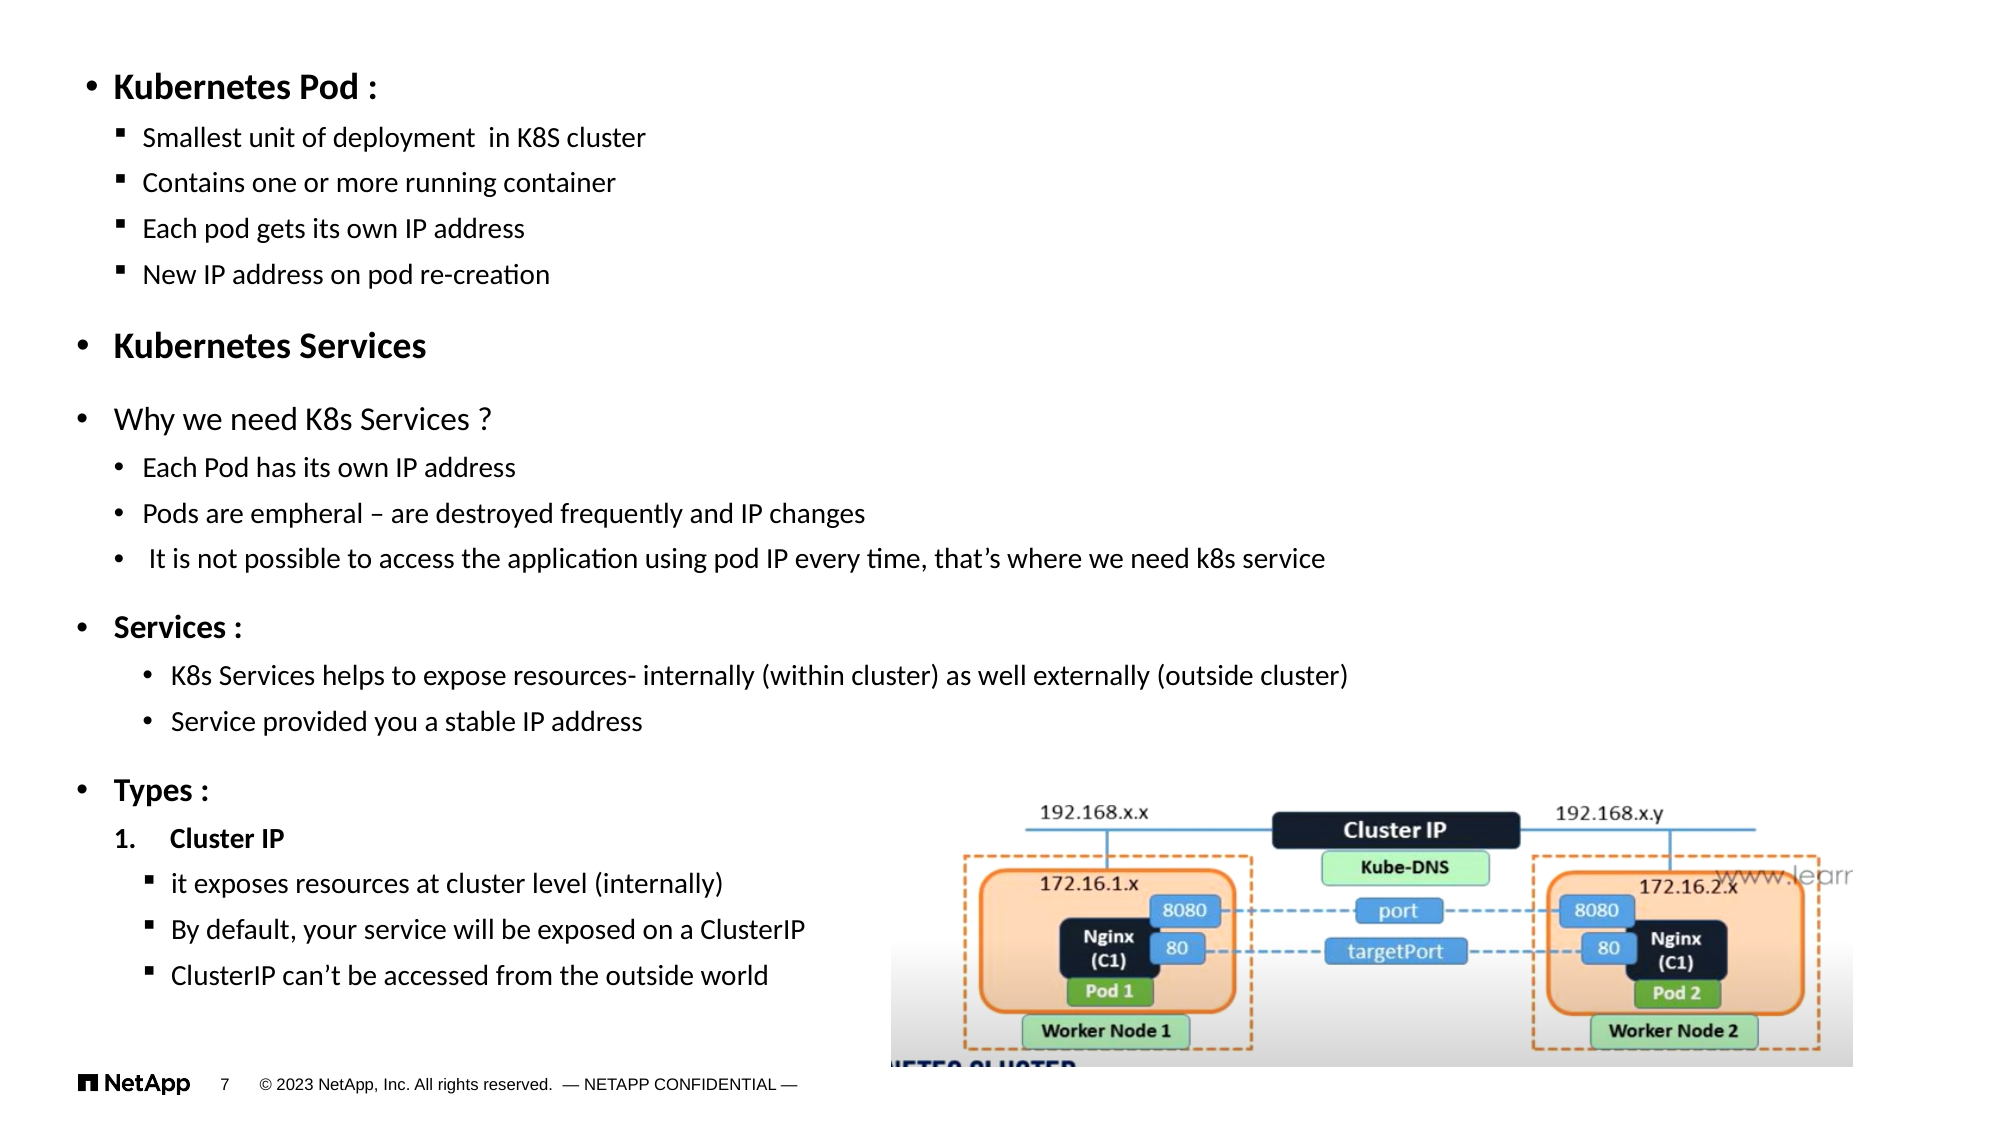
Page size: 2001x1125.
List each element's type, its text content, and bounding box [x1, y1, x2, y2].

list Kubernetes Pod : Smallest unit of deployment in K8S cluster Contains one or more running container Each pod gets its own IP address New IP address on pod re-creation Kubernetes Services Why we need K8s Services ? Each Pod has its own IP address Pods are empheral – are destroyed frequently and IP changes It is not possible to access the application using pod IP every time, that’s where we need k8s service Services : K8s Services helps to expose resources- internally (within cluster) as well externally (outside cluster) Service provided you a stable IP address Types : Cluster IP it exposes resources at cluster level (internally) By default, your service will be exposed on a ClusterIP ClusterIP can’t be accessed from the outside world [61, 58, 1938, 1094]
picture [891, 778, 1853, 1067]
